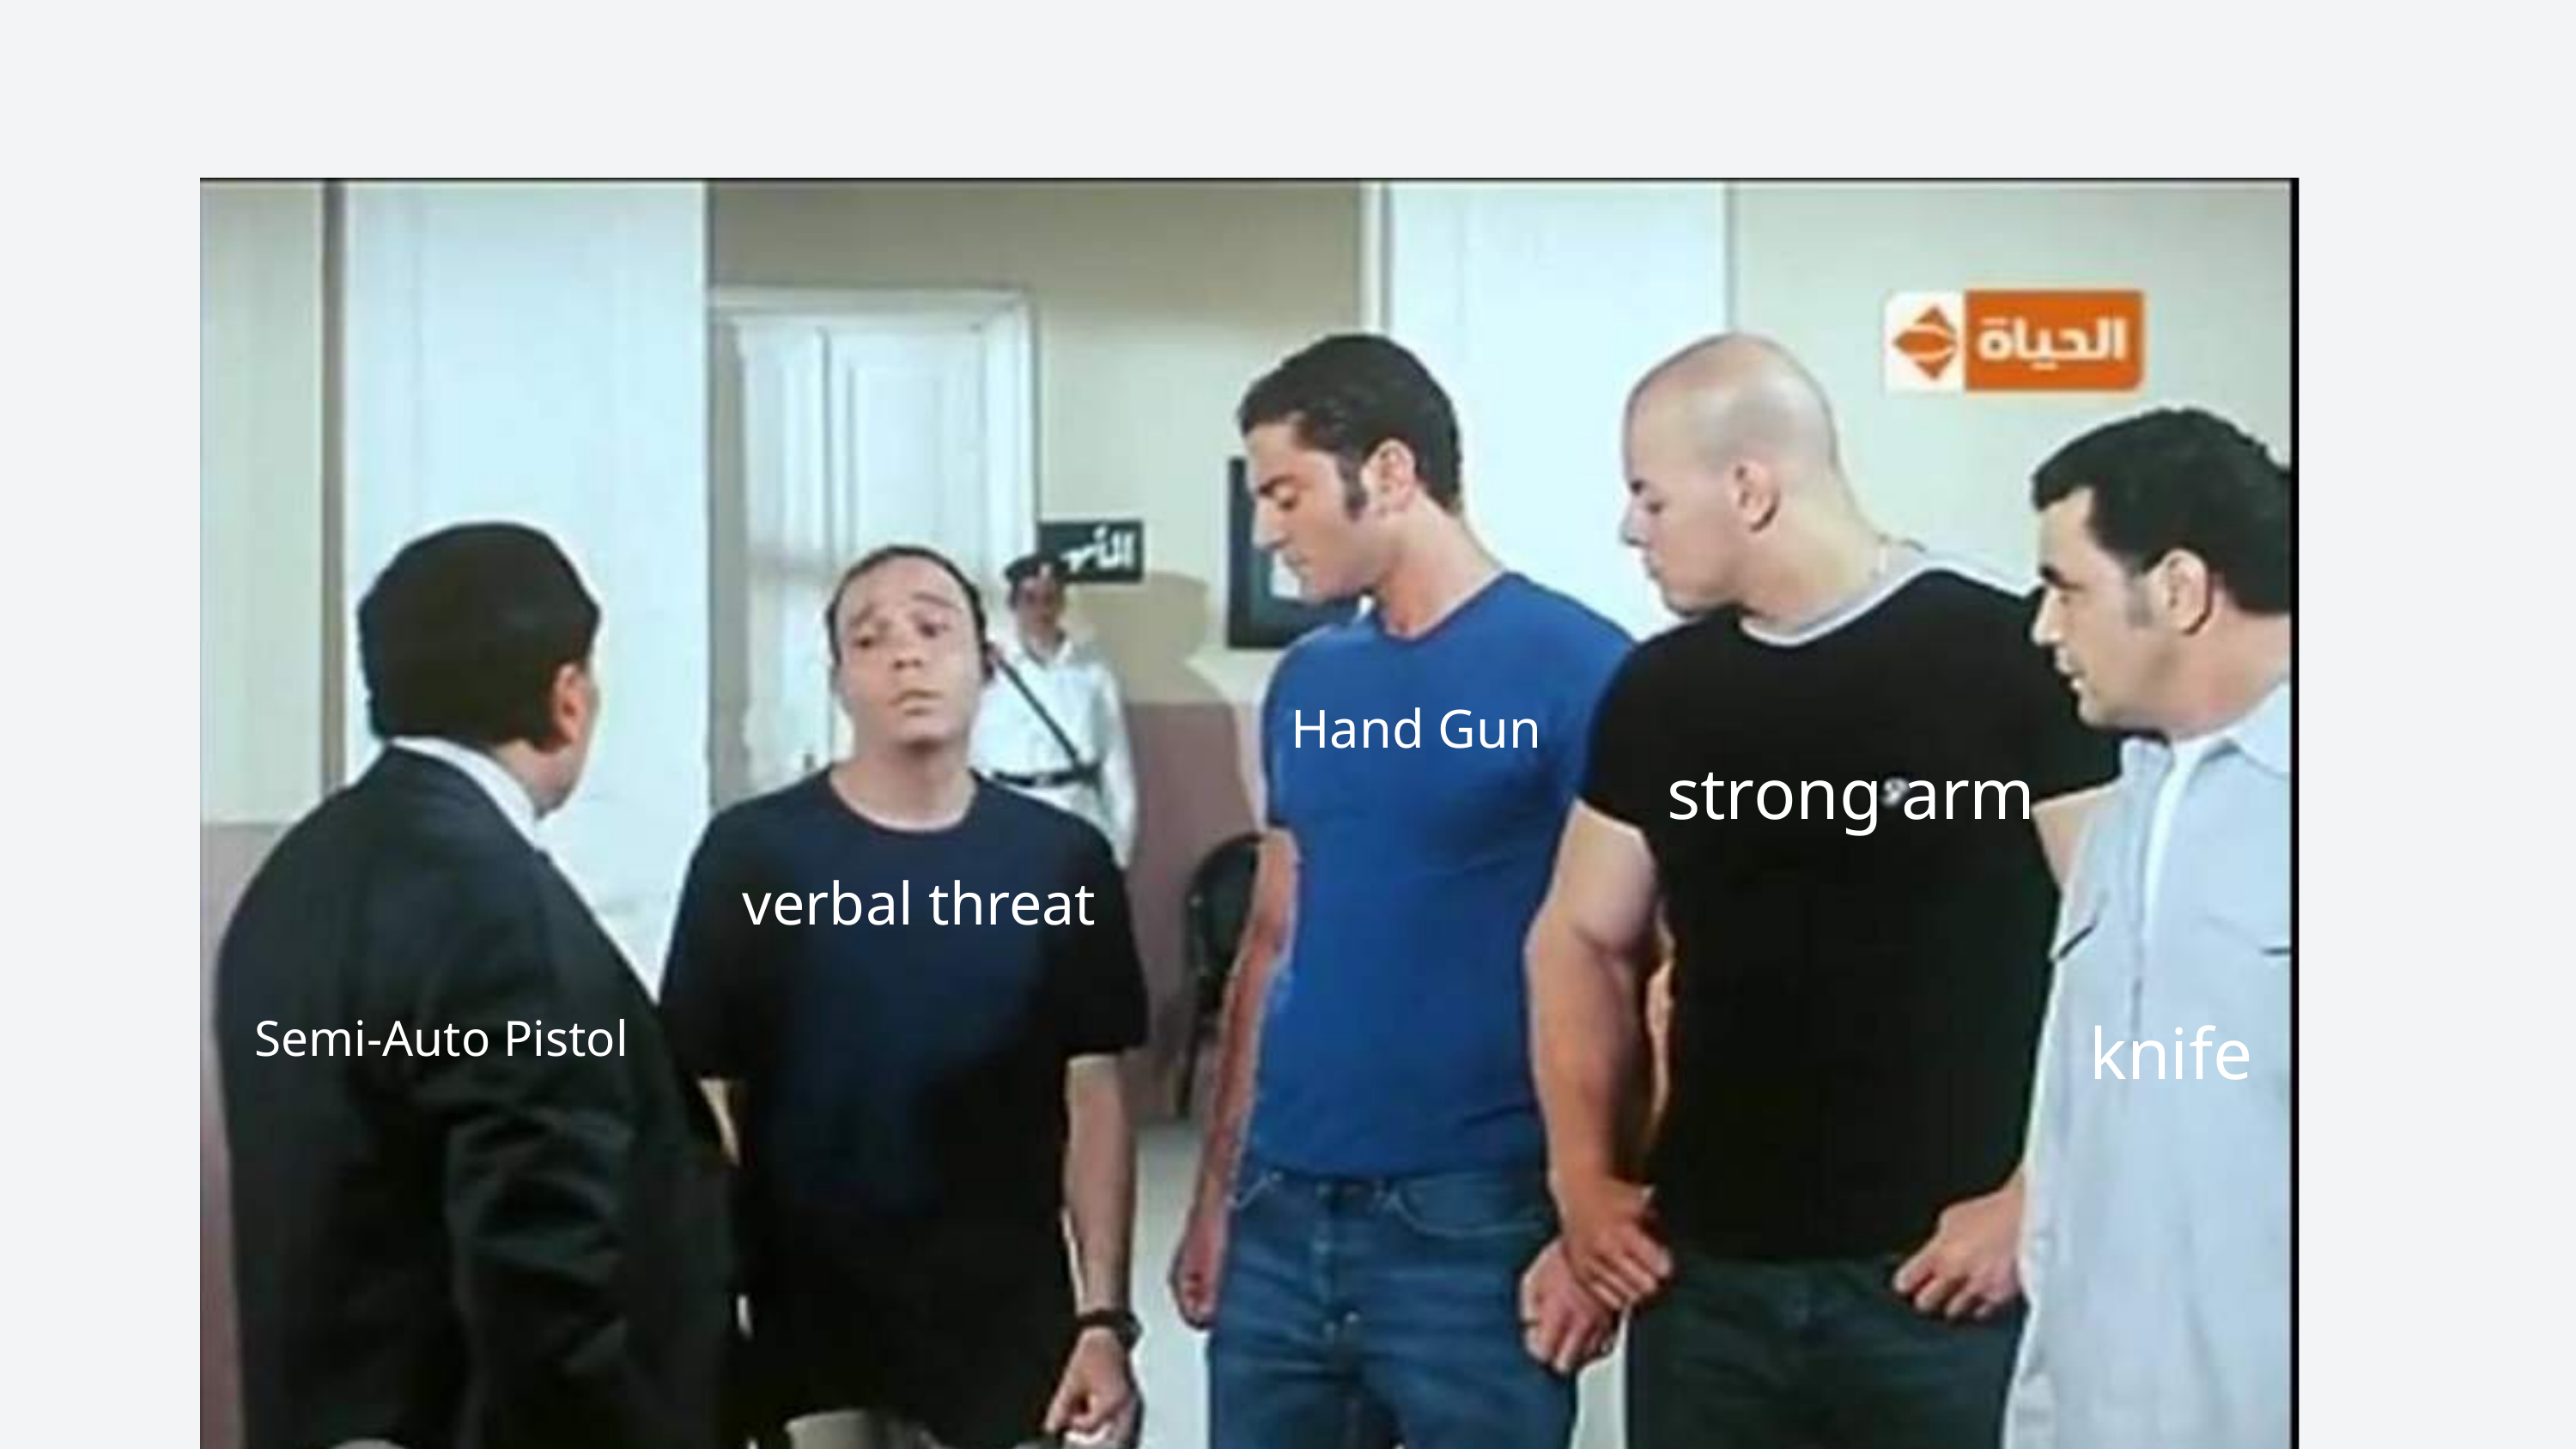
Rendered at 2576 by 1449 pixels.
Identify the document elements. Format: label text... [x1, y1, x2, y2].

text_box [200, 178, 2300, 1449]
text_box verbal threat [732, 854, 1107, 937]
text_box knife [2085, 995, 2257, 1094]
text_box strong arm [1664, 734, 2038, 834]
text_box Hand Gun [1287, 684, 1545, 759]
text_box Semi-Auto Pistol [241, 997, 642, 1066]
